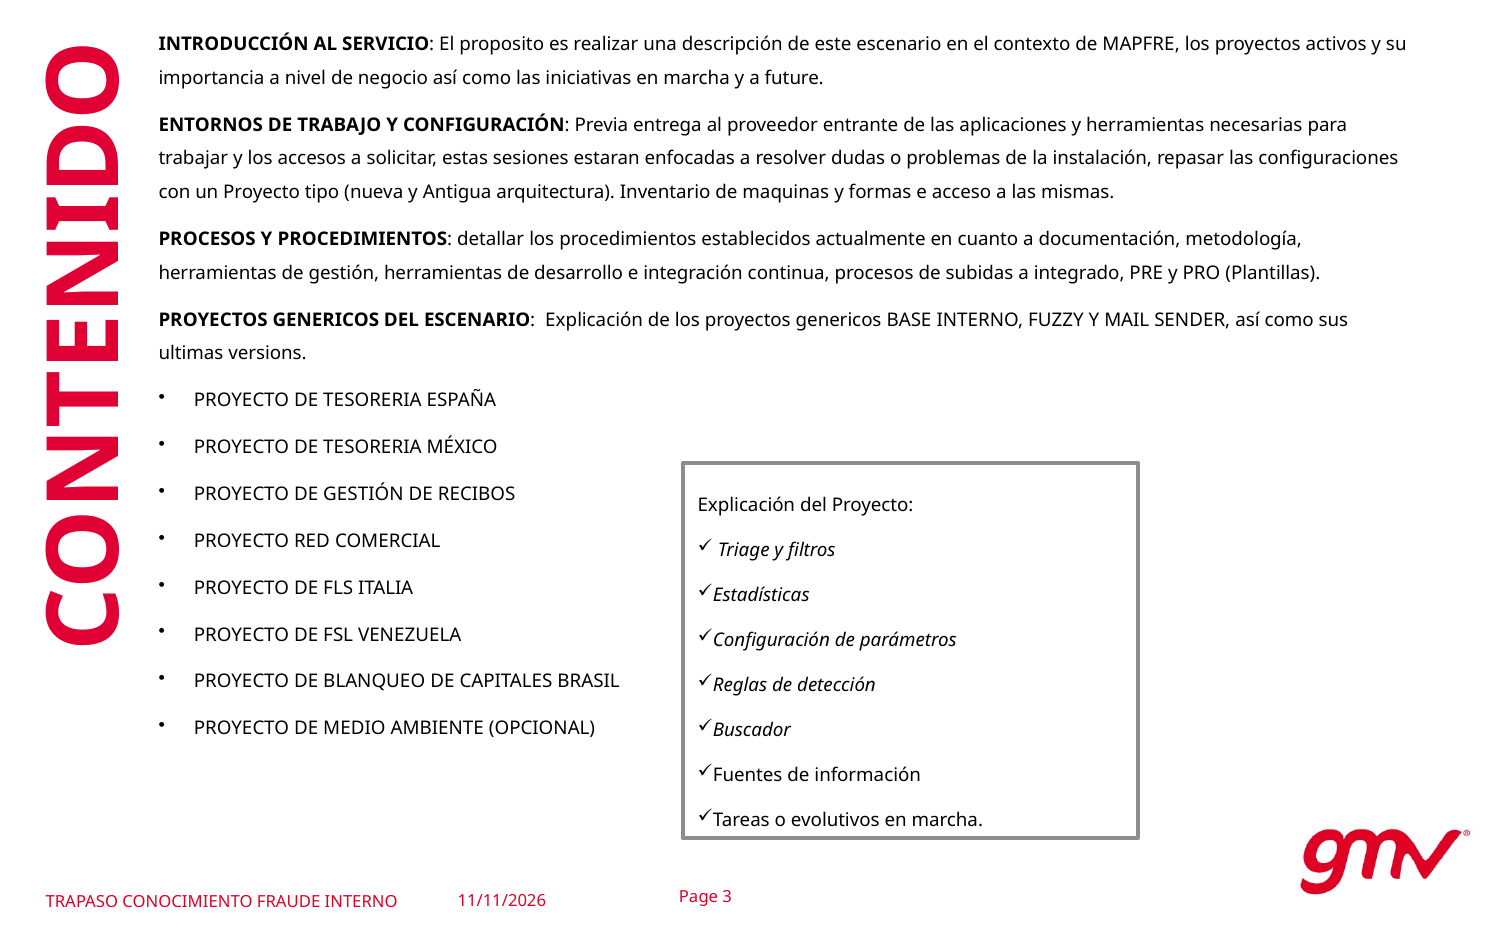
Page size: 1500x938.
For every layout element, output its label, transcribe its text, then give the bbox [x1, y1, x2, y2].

title CONTENIDO [27, 40, 122, 770]
footer TRAPASO CONOCIMIENTO FRAUDE INTERNO [45, 872, 458, 911]
text_box Explicación del Proyecto: Triage y filtros Estadísticas Configuración de parámetros Reglas de detección Buscador Fuentes de información Tareas o evolutivos en marcha. [681, 461, 1140, 840]
text_box 2/19/2023 [458, 875, 578, 911]
text_box Page 3 [633, 872, 732, 907]
text_box INTRODUCCIÓN AL SERVICIO: El proposito es realizar una descripción de este escenario en el contexto de MAPFRE, los proyectos activos y su importancia a nivel de negocio así como las iniciativas en marcha y a future. ENTORNOS DE TRABAJO Y CONFIGURACIÓN: Previa entrega al proveedor entrante de las aplicaciones y herramientas necesarias para trabajar y los accesos a solicitar, estas sesiones estaran enfocadas a resolver dudas o problemas de la instalación, repasar las configuraciones con un Proyecto tipo (nueva y Antigua arquitectura). Inventario de maquinas y formas e acceso a las mismas. PROCESOS Y PROCEDIMIENTOS: detallar los procedimientos establecidos actualmente en cuanto a documentación, metodología, herramientas de gestión, herramientas de desarrollo e integración continua, procesos de subidas a integrado, PRE y PRO (Plantillas). PROYECTOS GENERICOS DEL ESCENARIO: Explicación de los proyectos genericos BASE INTERNO, FUZZY Y MAIL SENDER, así como sus ultimas versions. PROYECTO DE TESORERIA ESPAÑA PROYECTO DE TESORERIA MÉXICO PROYECTO DE GESTIÓN DE RECIBOS PROYECTO RED COMERCIAL PROYECTO DE FLS ITALIA PROYECTO DE FSL VENEZUELA PROYECTO DE BLANQUEO DE CAPITALES BRASIL PROYECTO DE MEDIO AMBIENTE (OPCIONAL) [158, 20, 1412, 835]
picture [1272, 796, 1498, 927]
